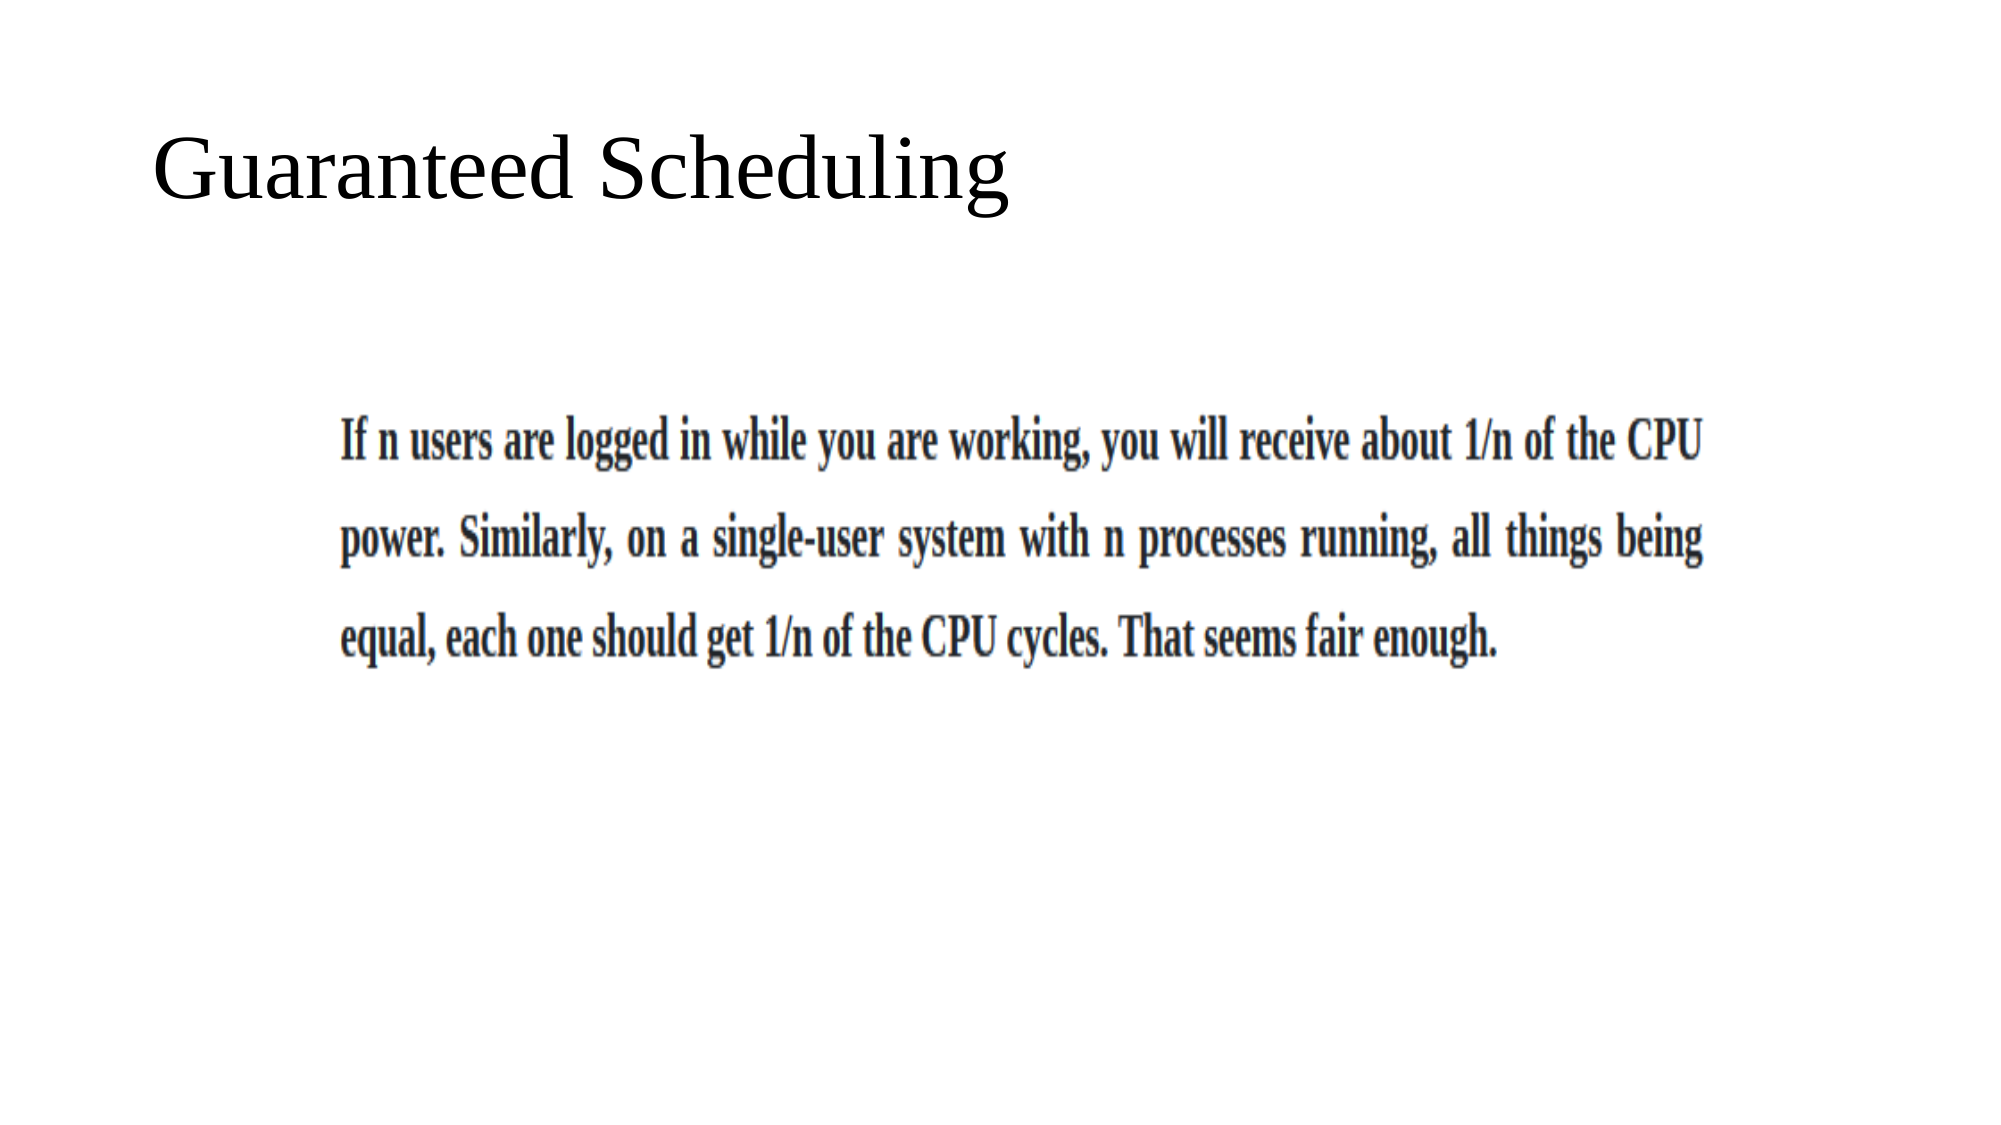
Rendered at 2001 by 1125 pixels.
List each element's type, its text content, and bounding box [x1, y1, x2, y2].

picture [324, 386, 1713, 676]
title Guaranteed Scheduling [137, 59, 1863, 278]
